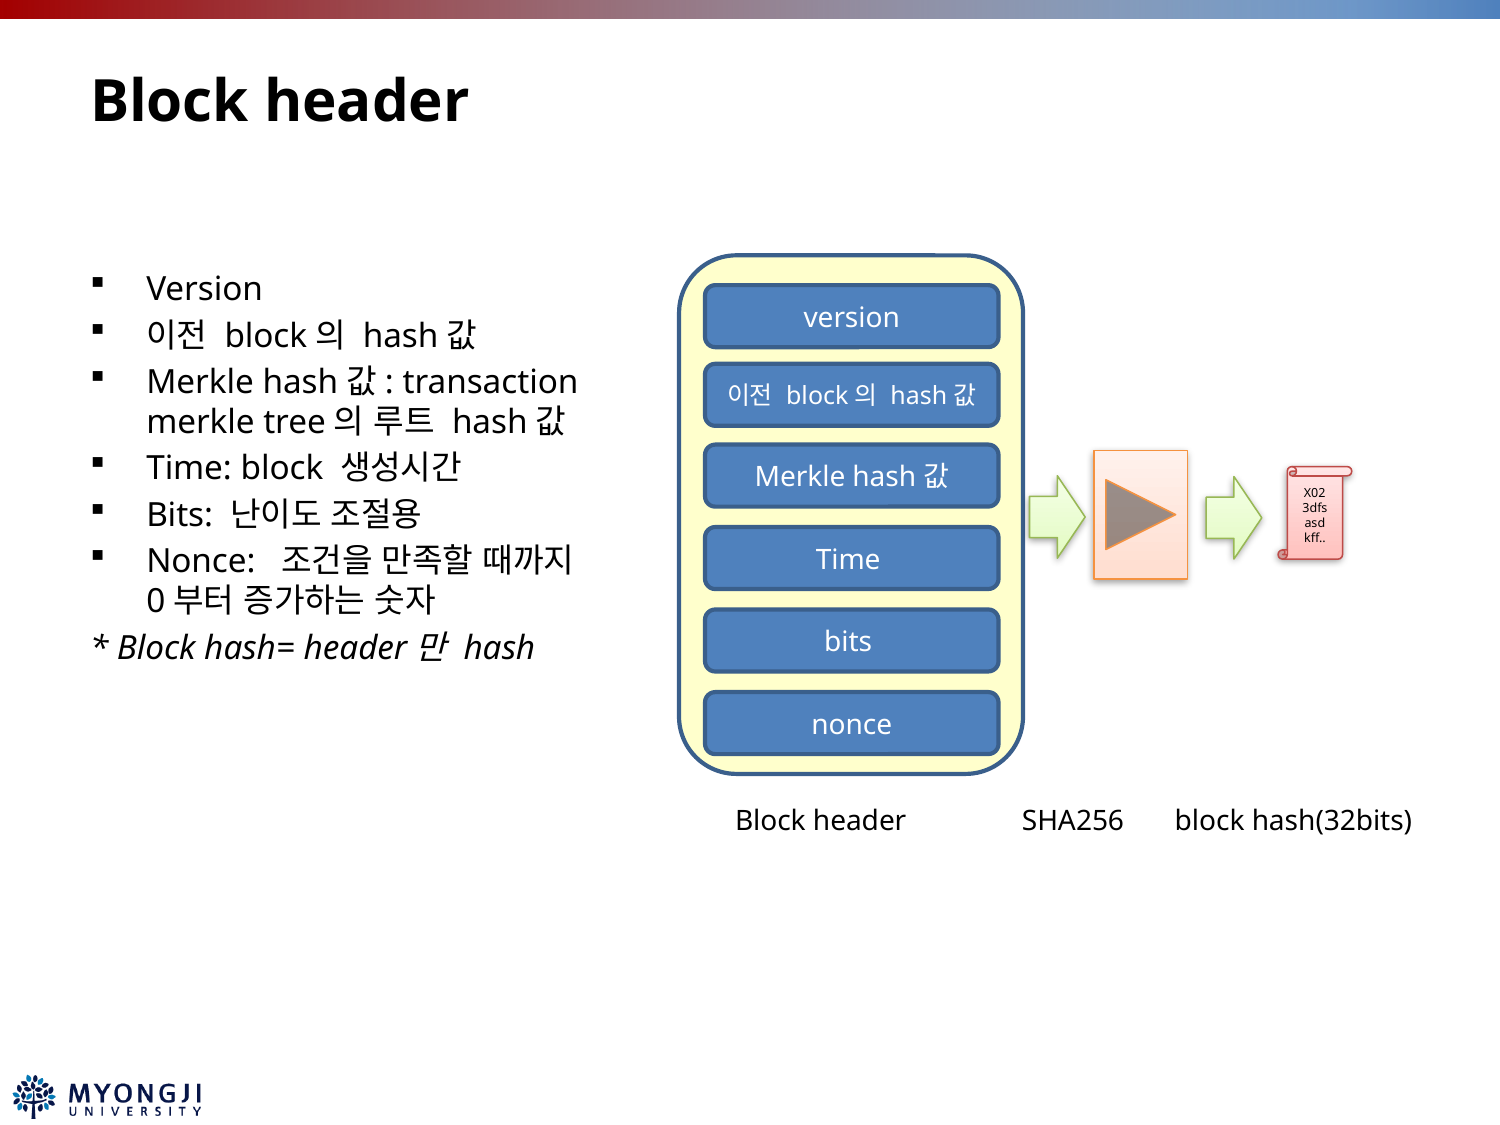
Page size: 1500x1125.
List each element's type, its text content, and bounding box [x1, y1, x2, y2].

title Block header [75, 53, 1425, 143]
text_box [678, 255, 1456, 845]
picture [0, 1066, 256, 1125]
list Version 이전 block의 hash값 Merkle hash값: transaction merkle tree의 루트 hash값 Time: block 생성시간 Bits: 난이도 조절용 Nonce: 조건을 만족할 때까지 0부터 증가하는 숫자 * Block hash= header만 hash [75, 259, 625, 796]
